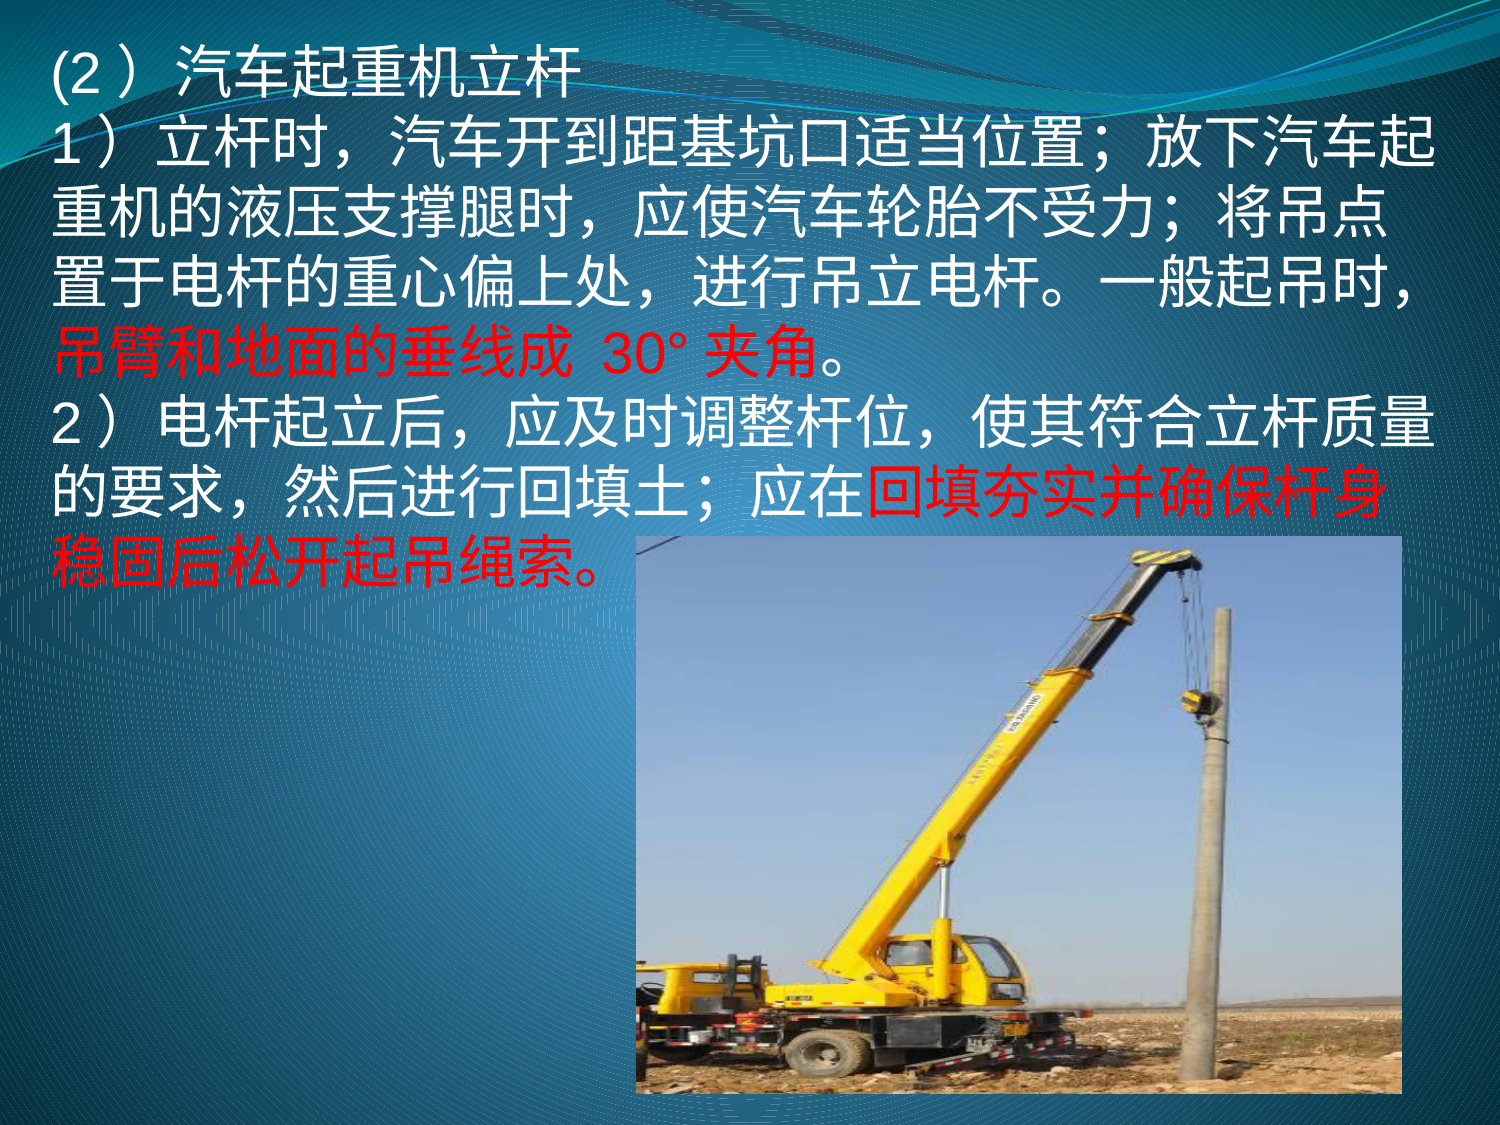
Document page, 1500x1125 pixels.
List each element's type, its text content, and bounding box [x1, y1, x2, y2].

text_box (2）汽车起重机立杆 1）立杆时，汽车开到距基坑口适当位置；放下汽车起重机的液压支撑腿时，应使汽车轮胎不受力；将吊点置于电杆的重心偏上处，进行吊立电杆。一般起吊时，吊臂和地面的垂线成 30°夹角。 2）电杆起立后，应及时调整杆位，使其符合立杆质量的要求，然后进行回填土；应在回填夯实并确保杆身稳固后松开起吊绳索。 [35, 27, 1457, 603]
picture [636, 536, 1403, 1095]
